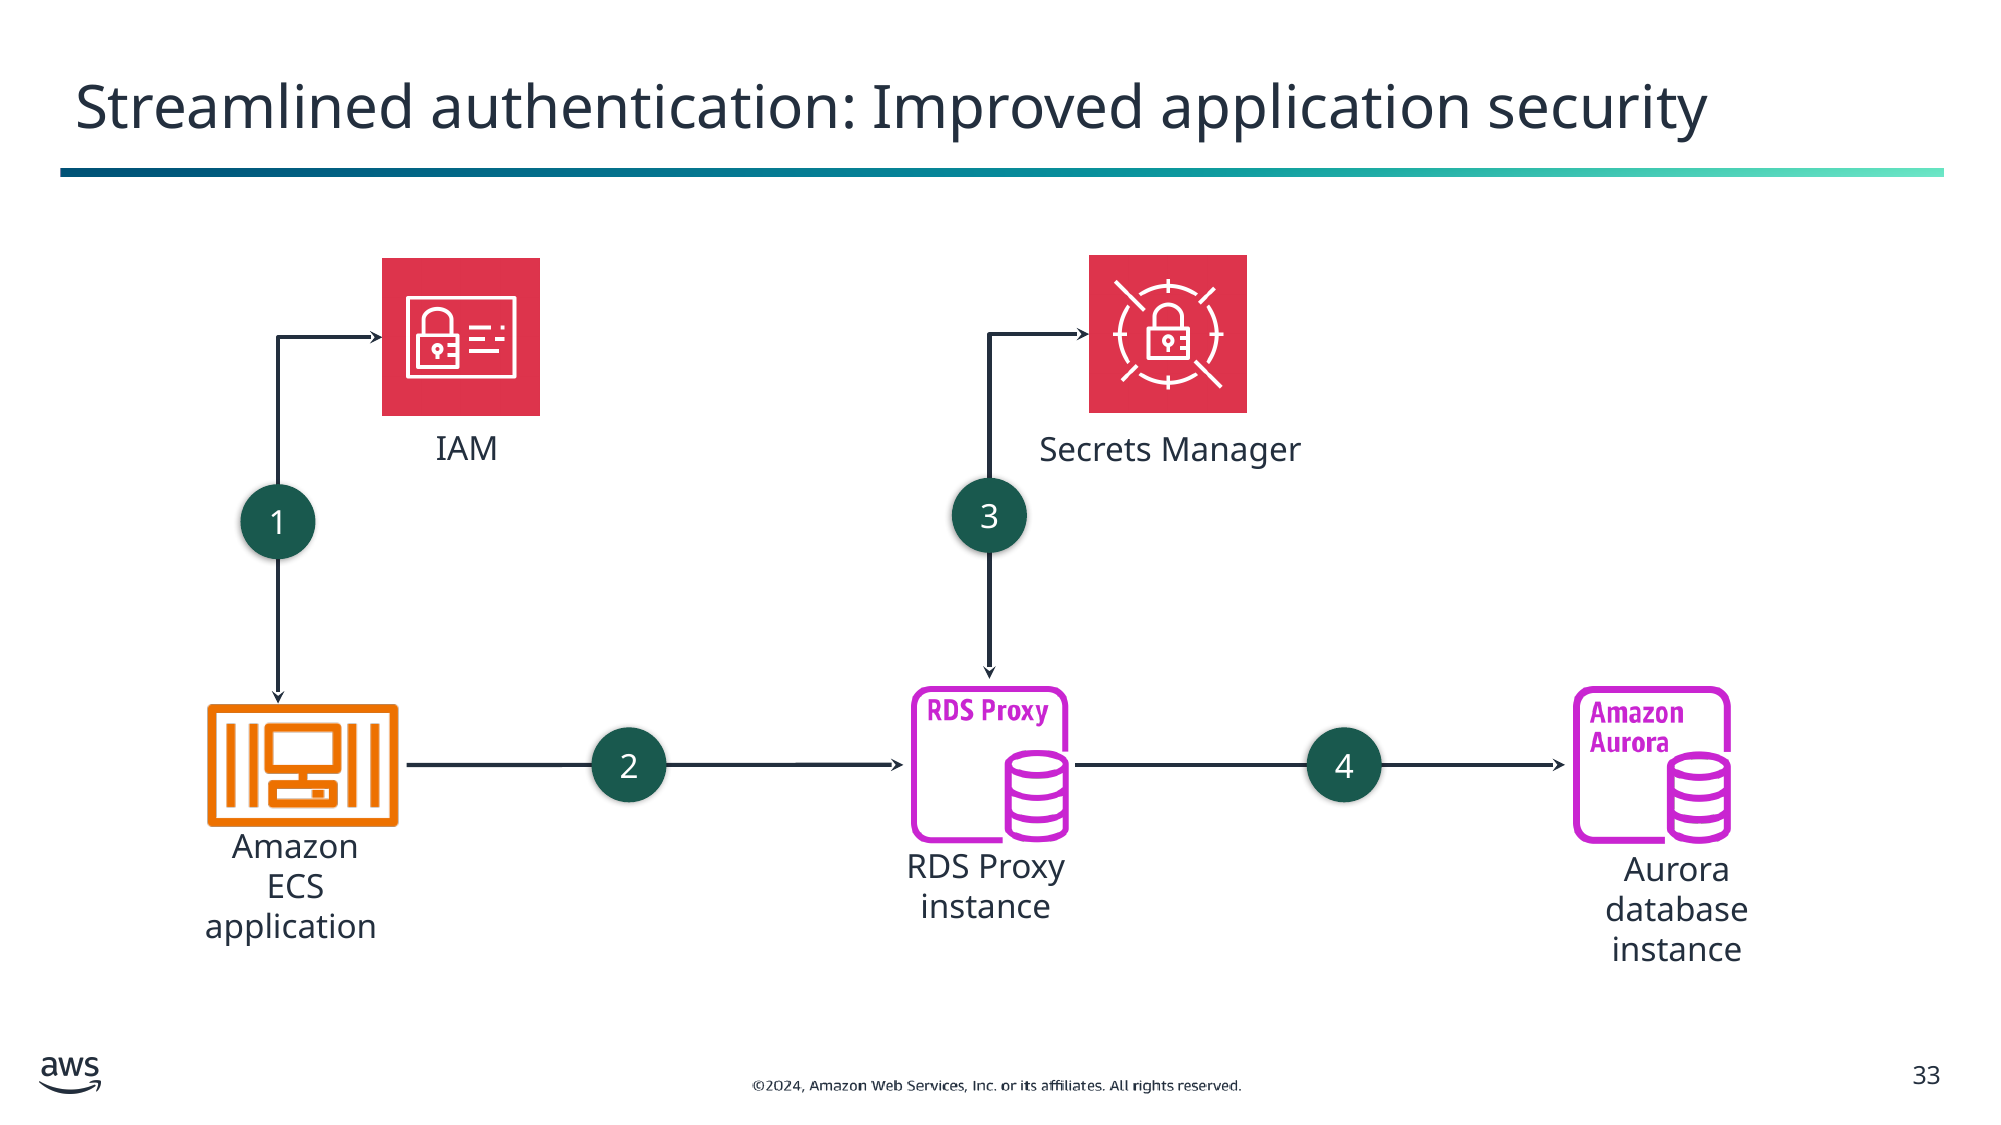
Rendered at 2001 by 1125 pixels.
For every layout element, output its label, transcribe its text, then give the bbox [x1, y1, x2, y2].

title Streamlined authentication: Improved application security [60, 49, 1941, 170]
slide_number ‹#› [1861, 1057, 1941, 1095]
picture [39, 1057, 101, 1094]
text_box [184, 255, 1830, 938]
picture [706, 1072, 1290, 1100]
picture [682, 168, 1944, 177]
